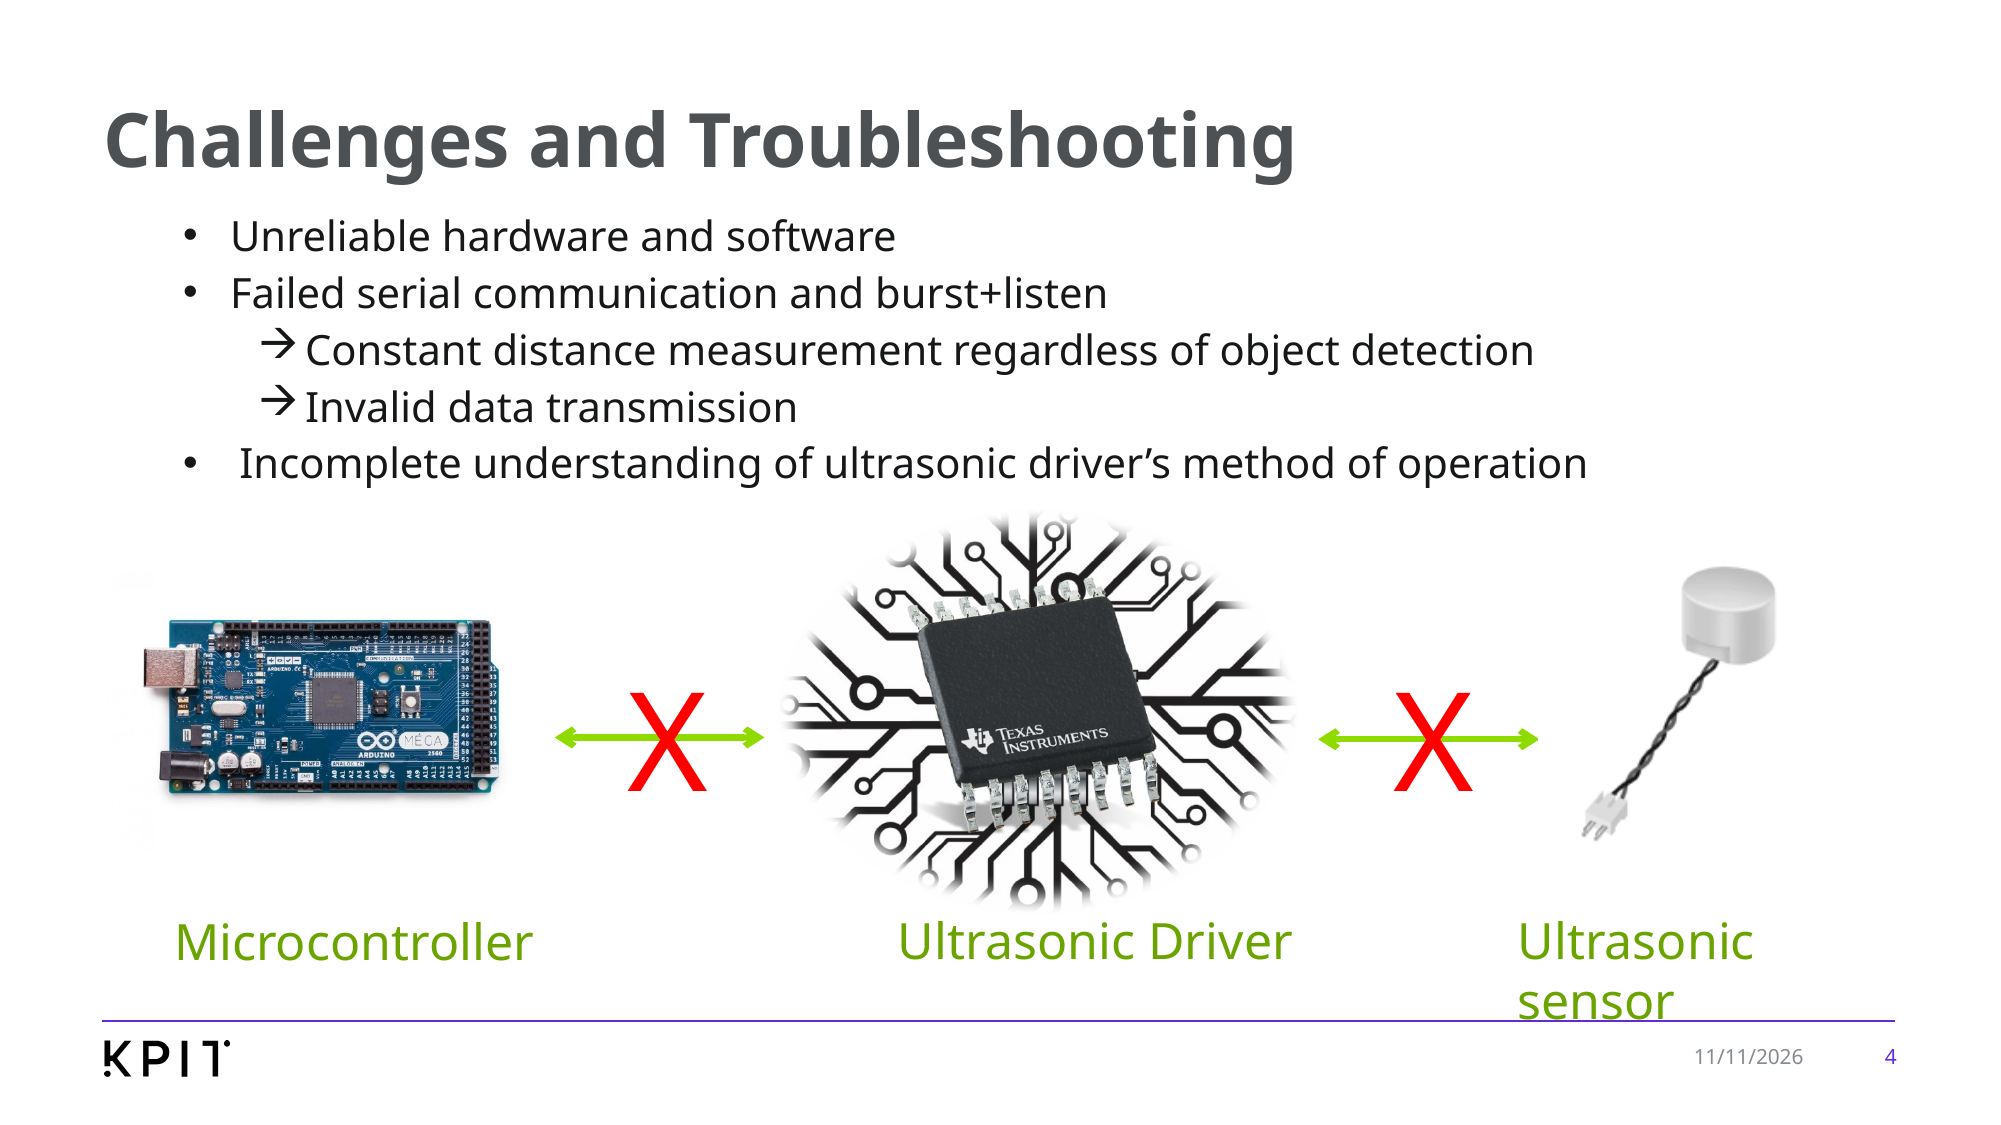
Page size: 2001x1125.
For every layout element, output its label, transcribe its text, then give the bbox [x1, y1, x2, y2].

text_box Ultrasonic Driver [883, 902, 1327, 978]
slide_number 4 [1835, 1038, 1912, 1077]
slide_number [1676, 1038, 1819, 1077]
picture [104, 1040, 230, 1077]
text_box Ultrasonic sensor [1503, 902, 1896, 1038]
picture [1537, 562, 1826, 850]
title Challenges and Troubleshooting [88, 84, 1912, 191]
text_box X [1379, 740, 1469, 827]
text_box Unreliable hardware and software Failed serial communication and burst+listen Constant distance measurement regardless of object detection Invalid data transmission Incomplete understanding of ultrasonic driver’s method of operation [168, 195, 1617, 541]
picture [776, 507, 1300, 916]
text_box Microcontroller [159, 902, 603, 978]
text_box X [612, 738, 702, 827]
picture [102, 562, 540, 850]
text_box X [612, 646, 702, 737]
text_box X [1379, 646, 1469, 739]
